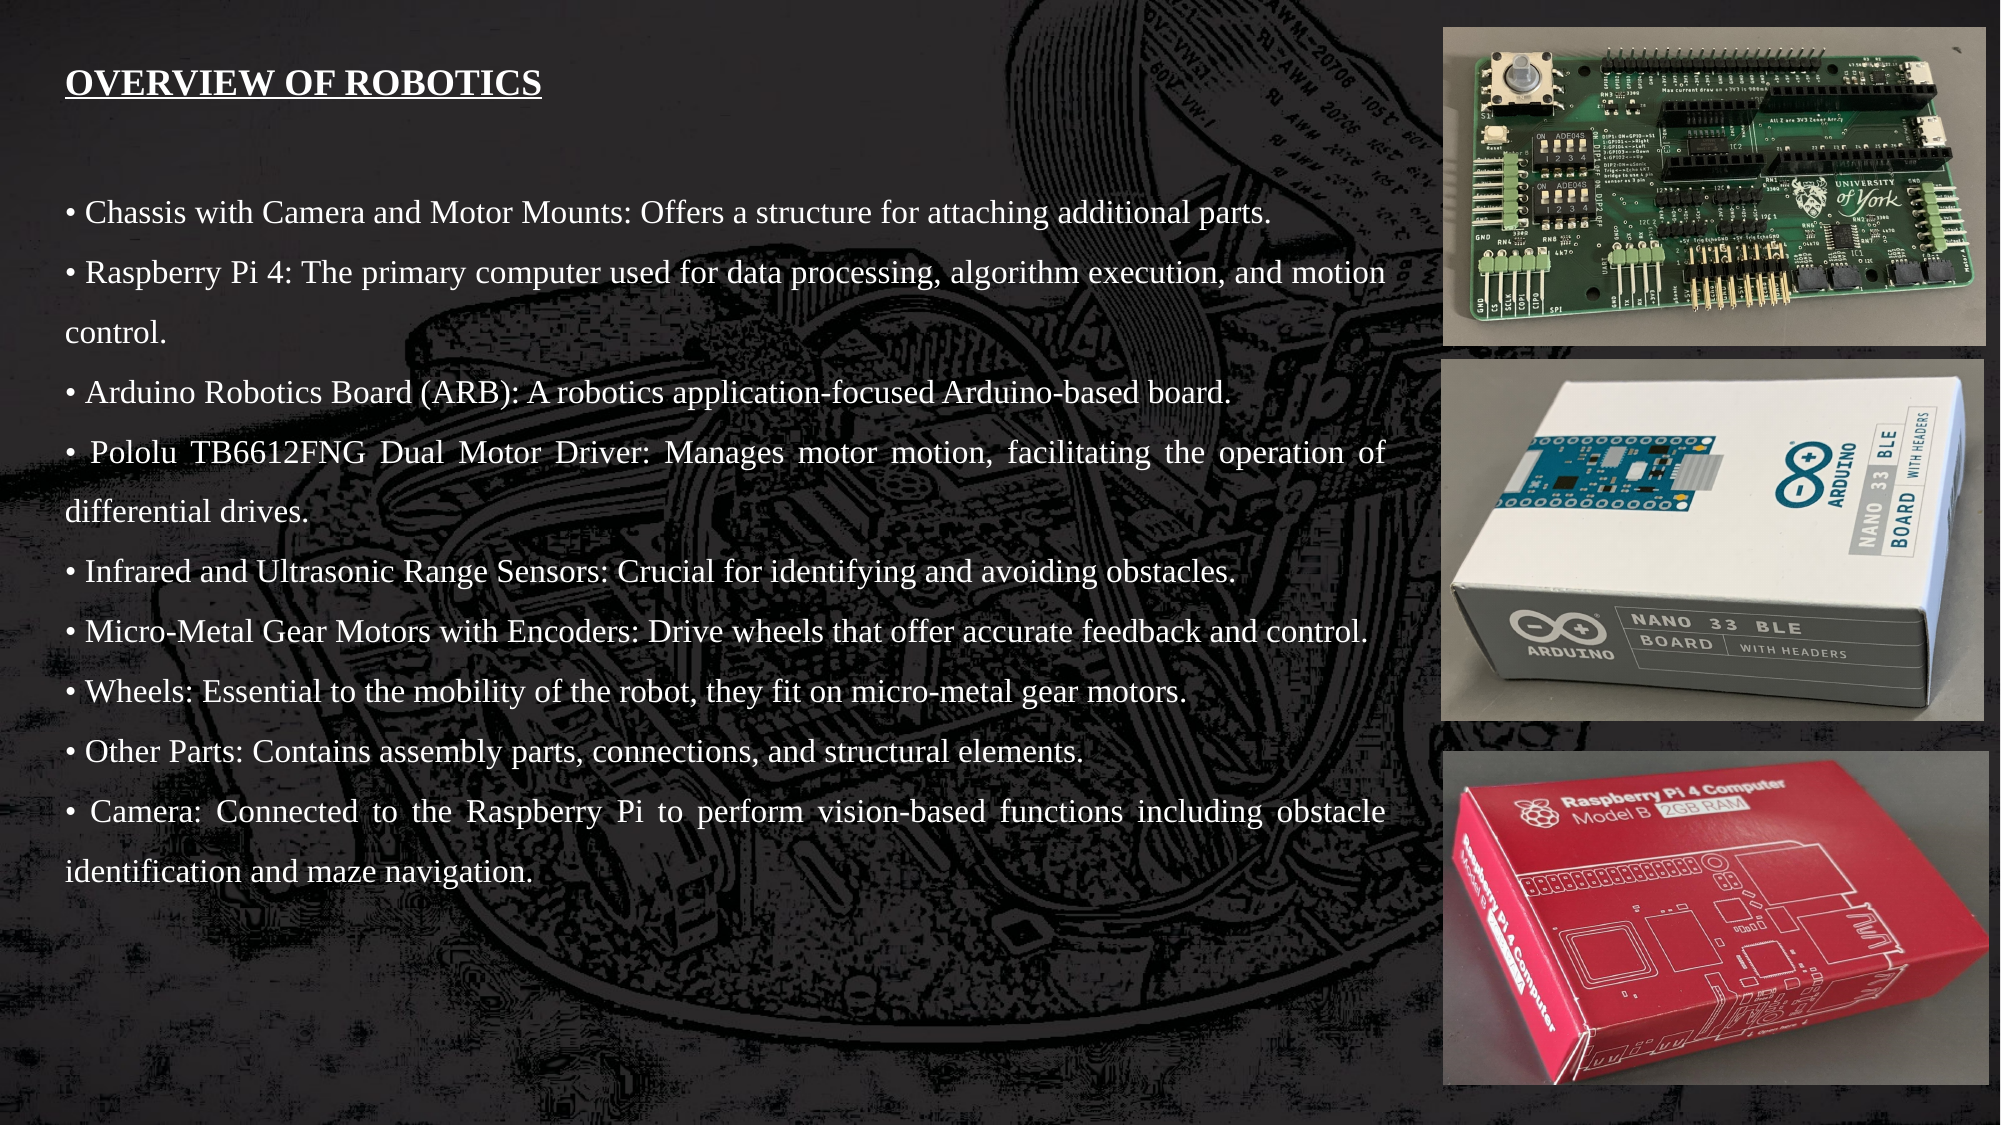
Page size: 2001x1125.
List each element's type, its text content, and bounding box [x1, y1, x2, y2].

picture [0, 0, 2001, 1125]
text_box OVERVIEW OF ROBOTICS • Chassis with Camera and Motor Mounts: Offers a structure for attaching additional parts. • Raspberry Pi 4: The primary computer used for data processing, algorithm execution, and motion control. • Arduino Robotics Board (ARB): A robotics application-focused Arduino-based board. • Pololu TB6612FNG Dual Motor Driver: Manages motor motion, facilitating the operation of differential drives. • Infrared and Ultrasonic Range Sensors: Crucial for identifying and avoiding obstacles. • Micro-Metal Gear Motors with Encoders: Drive wheels that offer accurate feedback and control. • Wheels: Essential to the mobility of the robot, they fit on micro-metal gear motors. • Other Parts: Contains assembly parts, connections, and structural elements. • Camera: Connected to the Raspberry Pi to perform vision-based functions including obstacle identification and maze navigation. [50, 27, 1404, 897]
